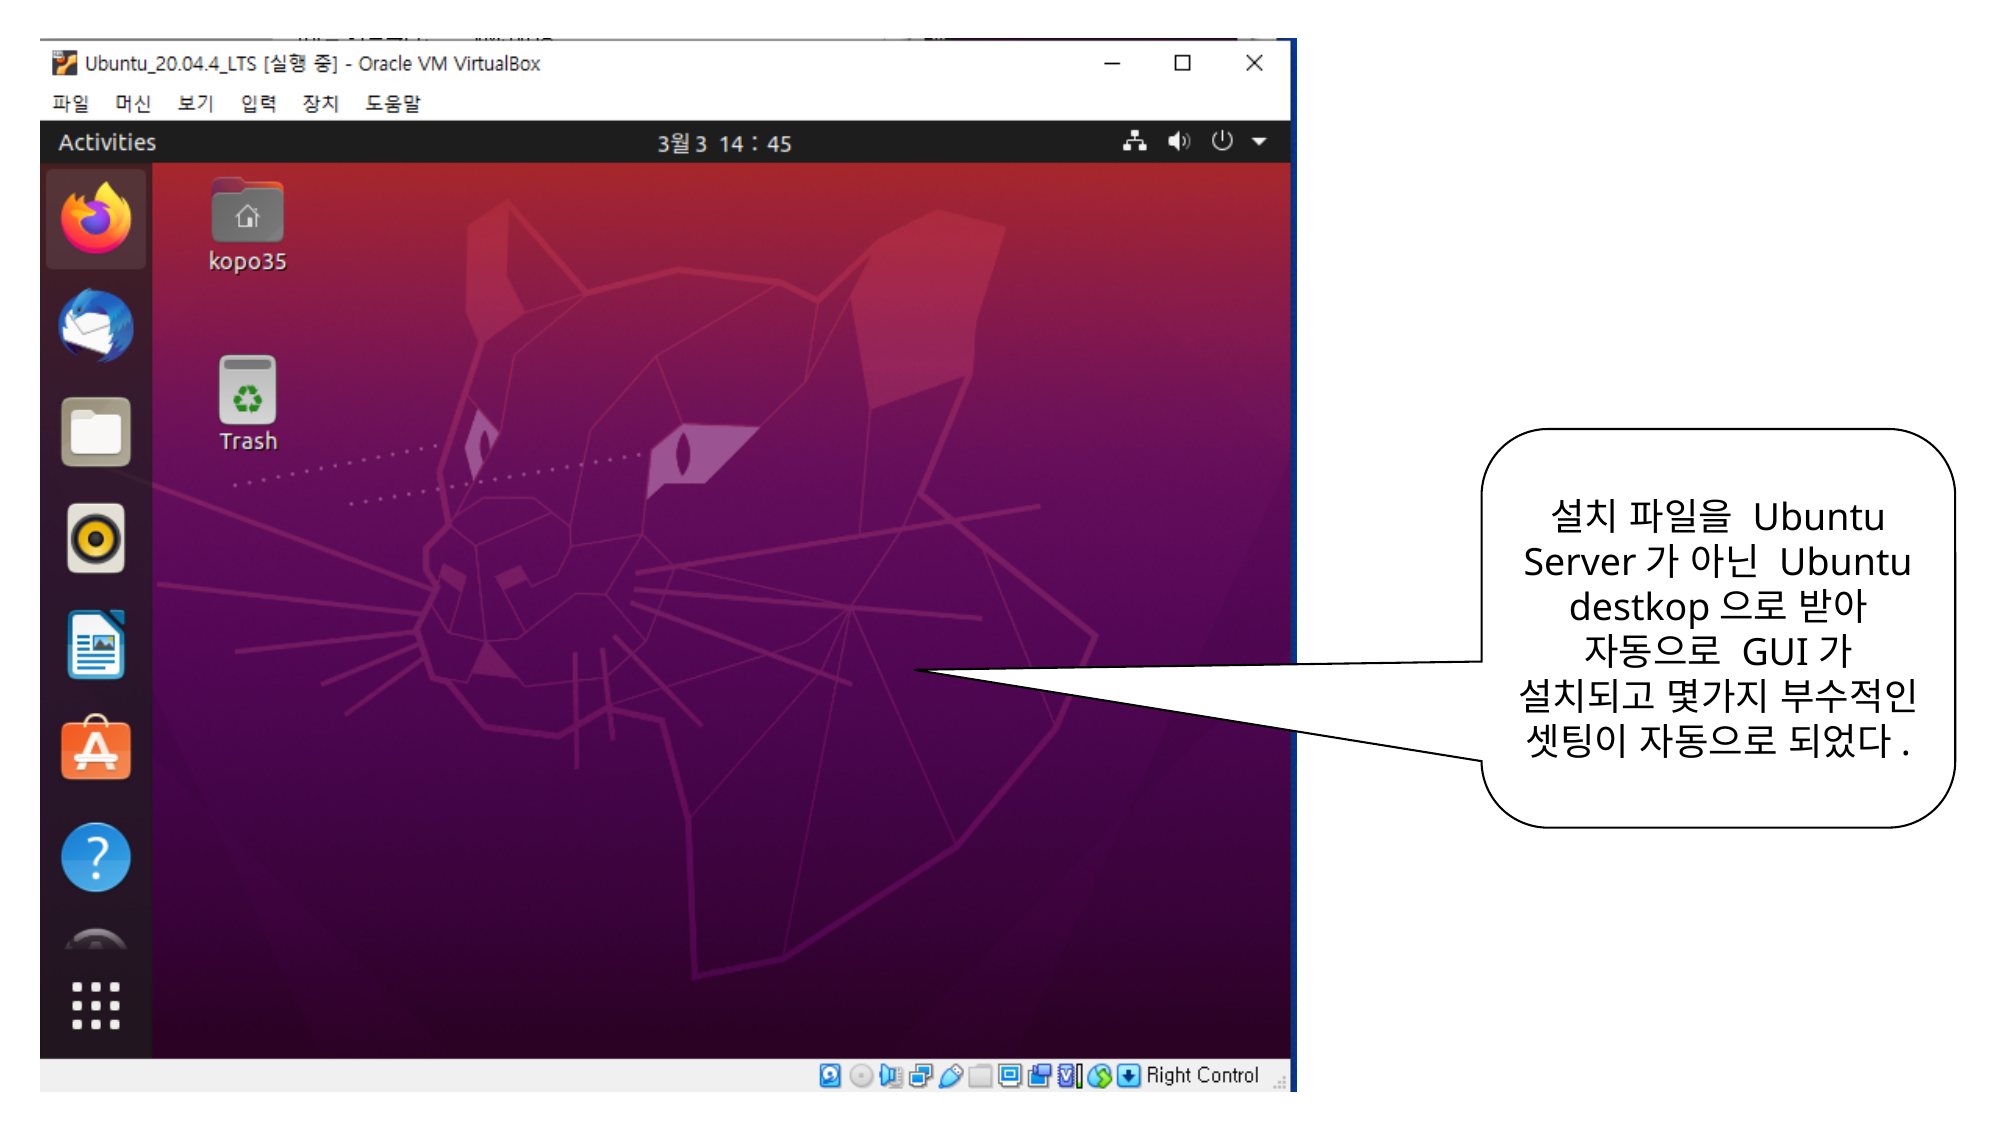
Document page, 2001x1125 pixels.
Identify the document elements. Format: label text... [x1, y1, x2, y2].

picture [40, 38, 1297, 1092]
text_box 설치 파일을 Ubuntu Server가 아닌 Ubuntu destkop으로 받아 자동으로 GUI가 설치되고 몇가지 부수적인 셋팅이 자동으로 되었다. [1297, 427, 1957, 829]
